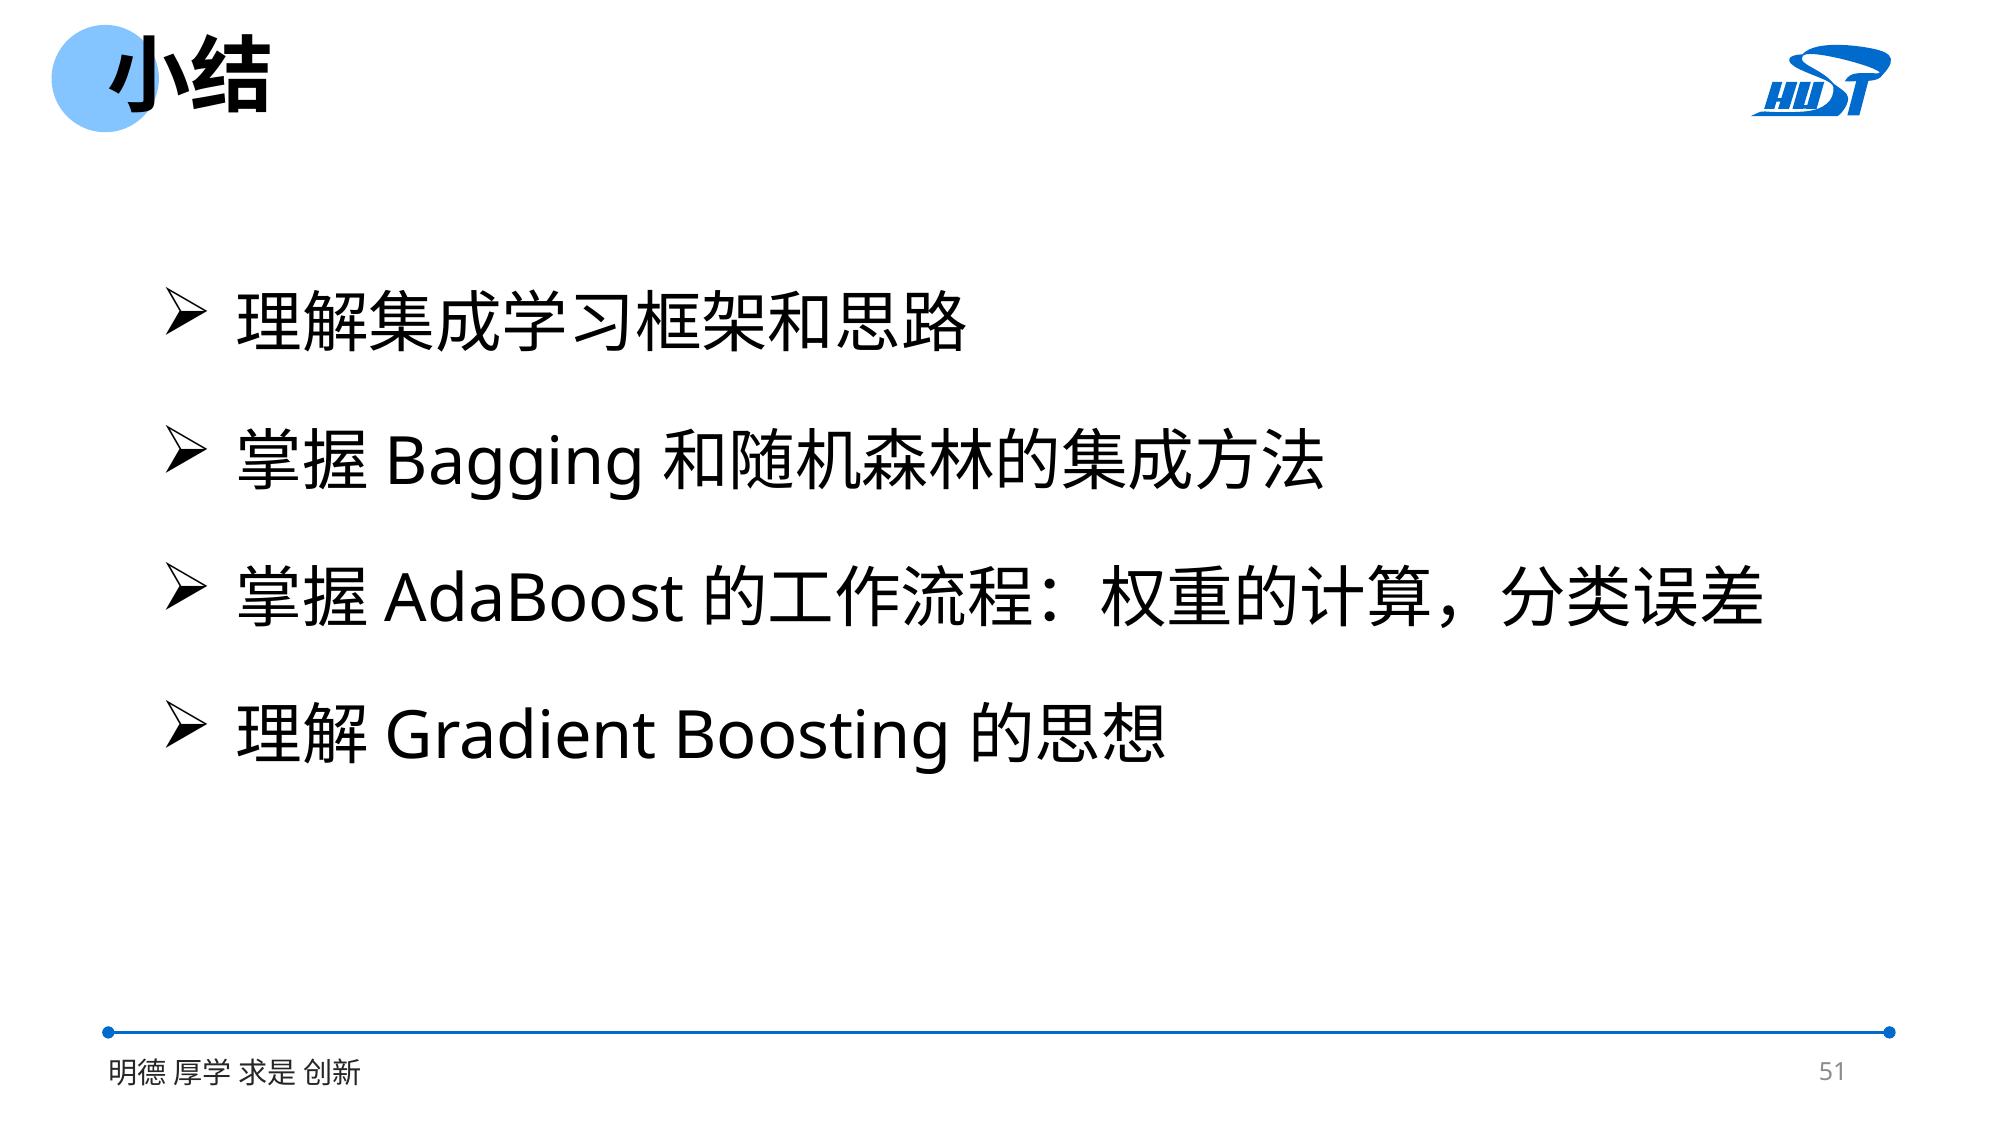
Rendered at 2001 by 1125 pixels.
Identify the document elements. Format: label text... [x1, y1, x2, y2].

list 小结 [93, 43, 1047, 114]
text_box 理解集成学习框架和思路 掌握Bagging和随机森林的集成方法 掌握AdaBoost的工作流程：权重的计算，分类误差 理解Gradient Boosting的思想 [146, 252, 1803, 780]
slide_number 51 [1412, 1042, 1863, 1103]
